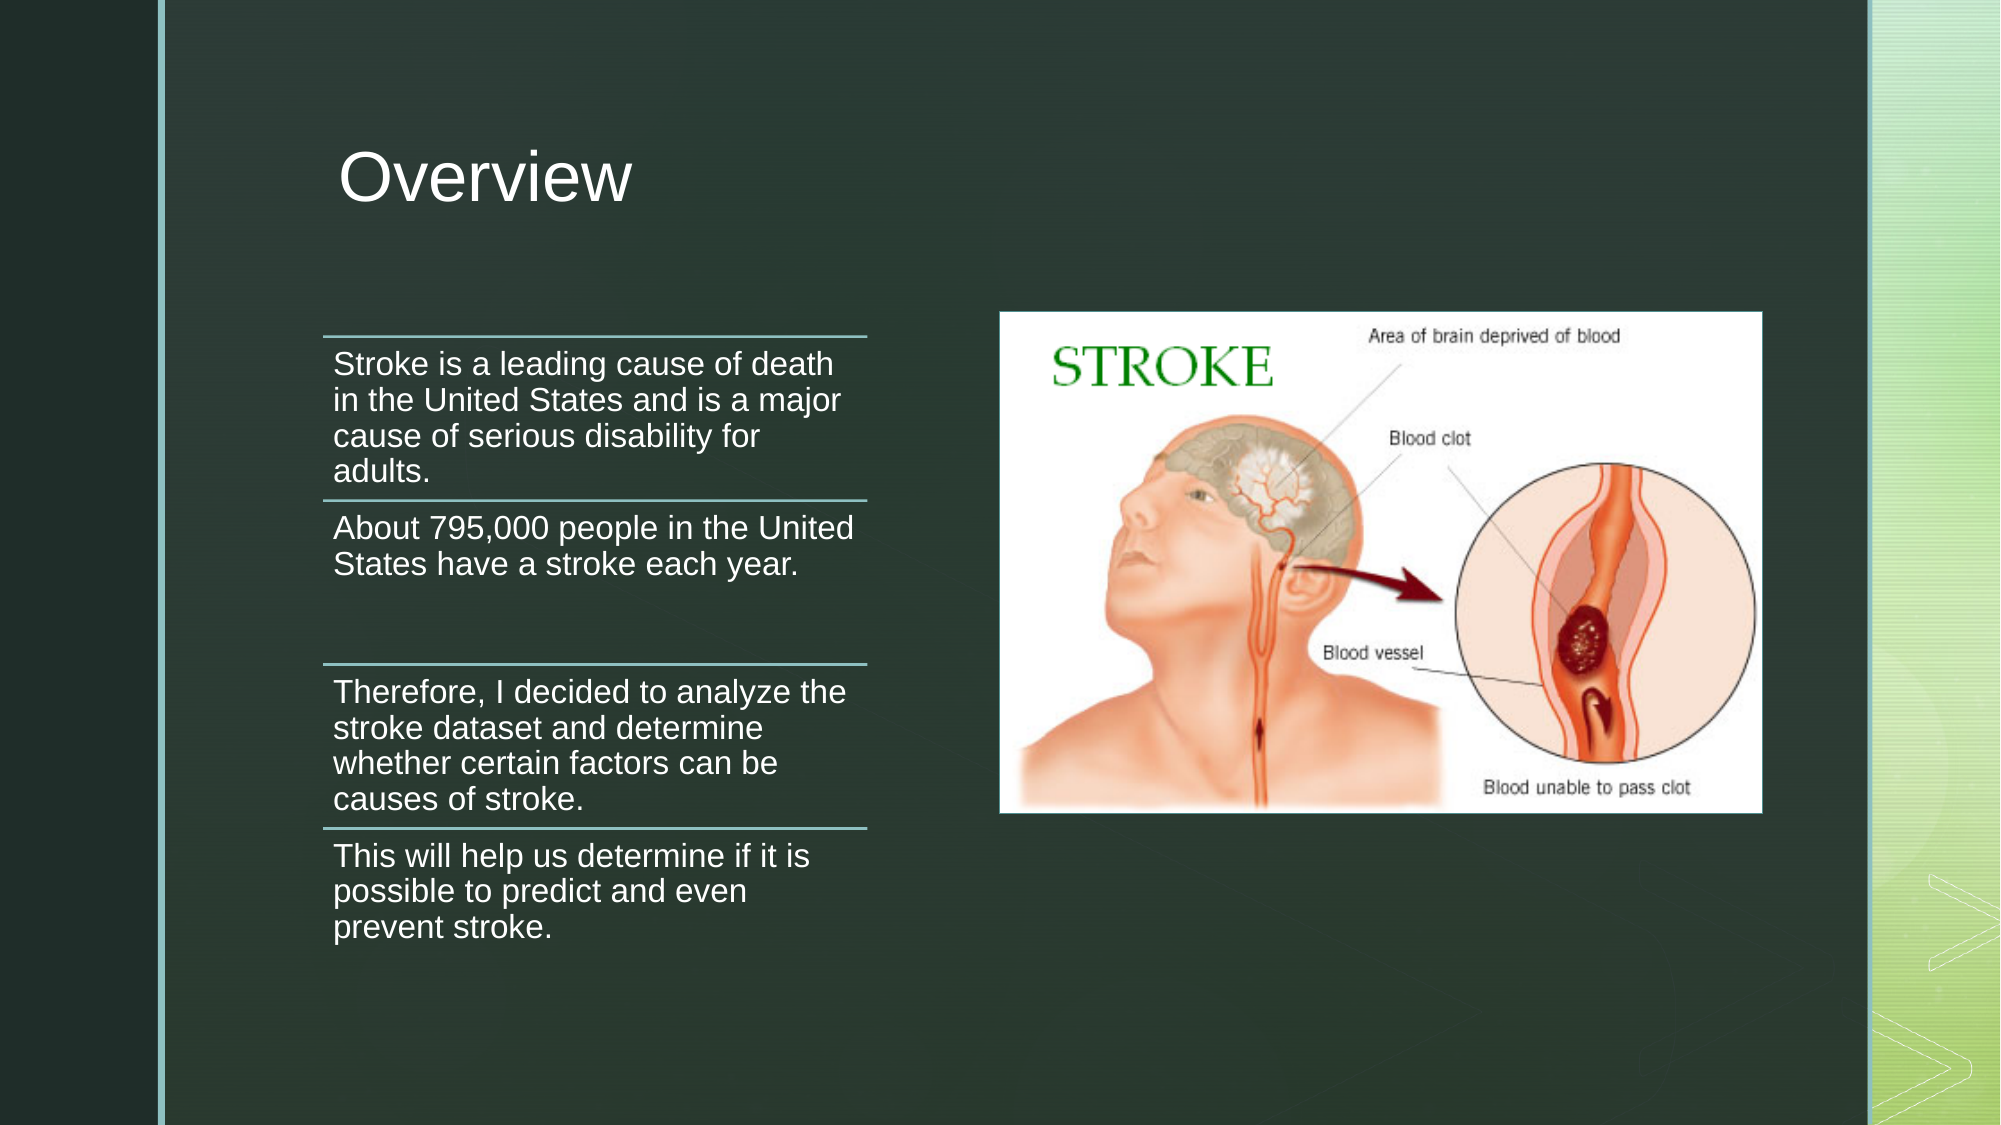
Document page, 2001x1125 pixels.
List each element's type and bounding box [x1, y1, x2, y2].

list [322, 336, 868, 993]
picture [0, 0, 2001, 1125]
